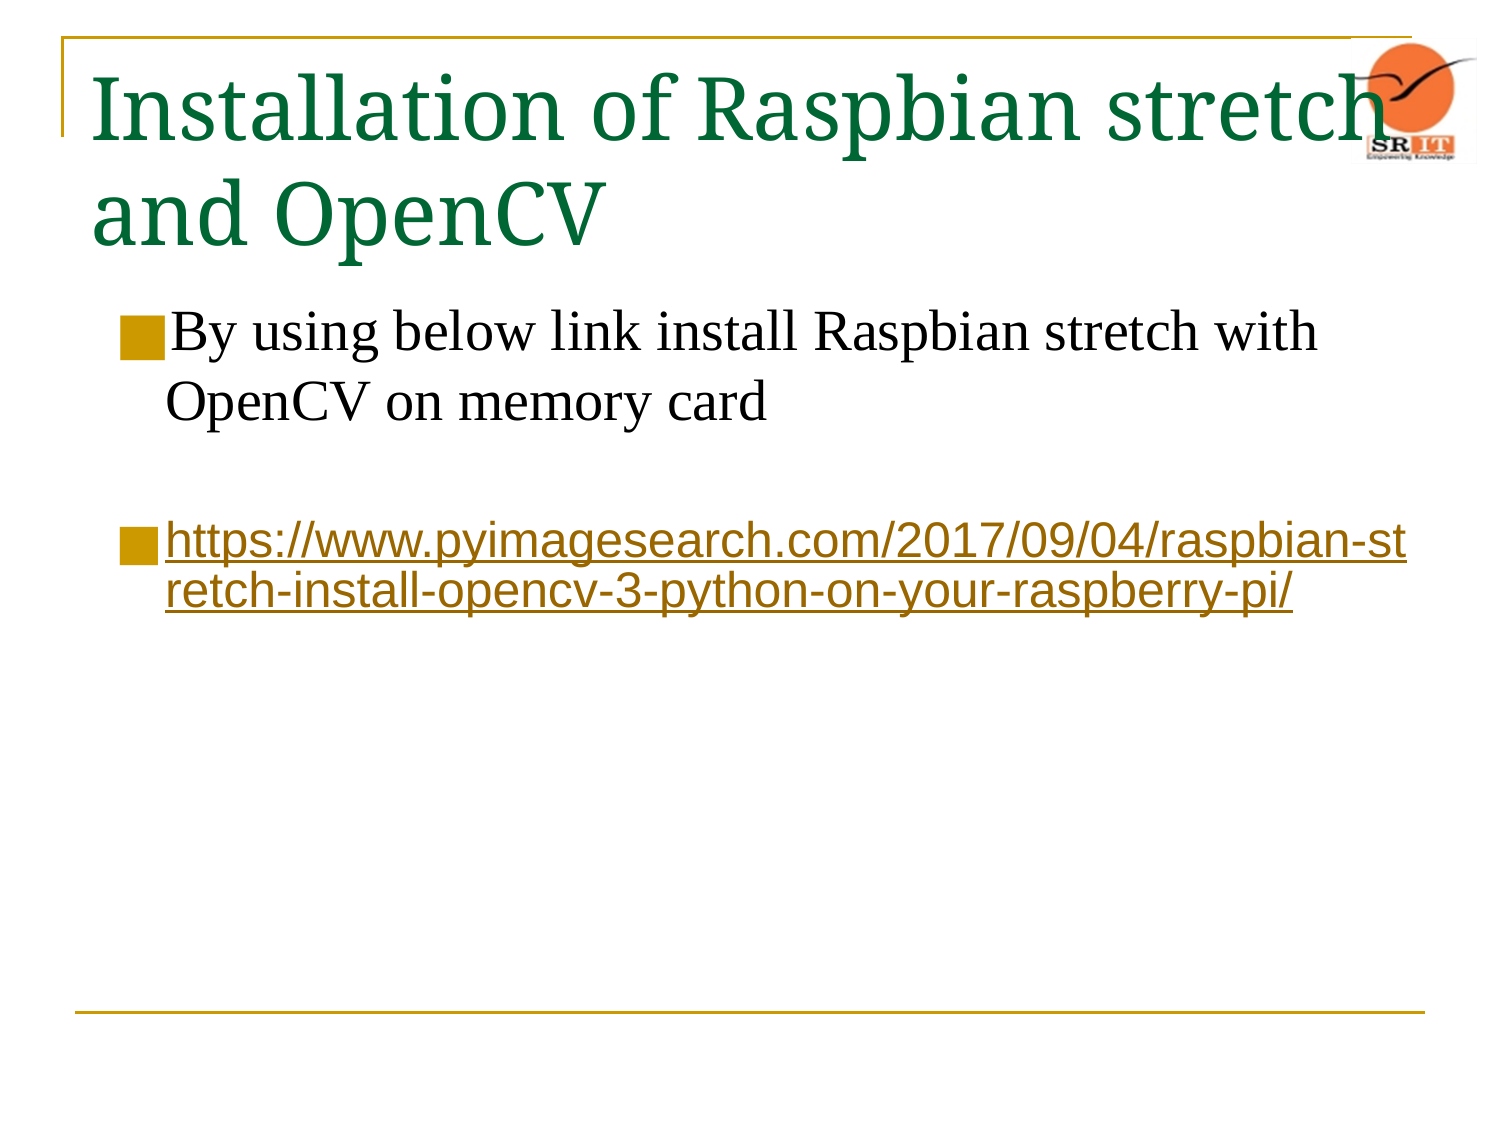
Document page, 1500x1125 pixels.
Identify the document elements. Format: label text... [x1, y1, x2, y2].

title Installation of Raspbian stretch and OpenCV [75, 45, 1425, 233]
picture [1350, 37, 1478, 165]
list By using below link install Raspbian stretch with OpenCV on memory card https://www.pyimagesearch.com/2017/09/04/raspbian-stretch-install-opencv-3-python-on-your-raspberry-pi/ [75, 284, 1425, 1006]
